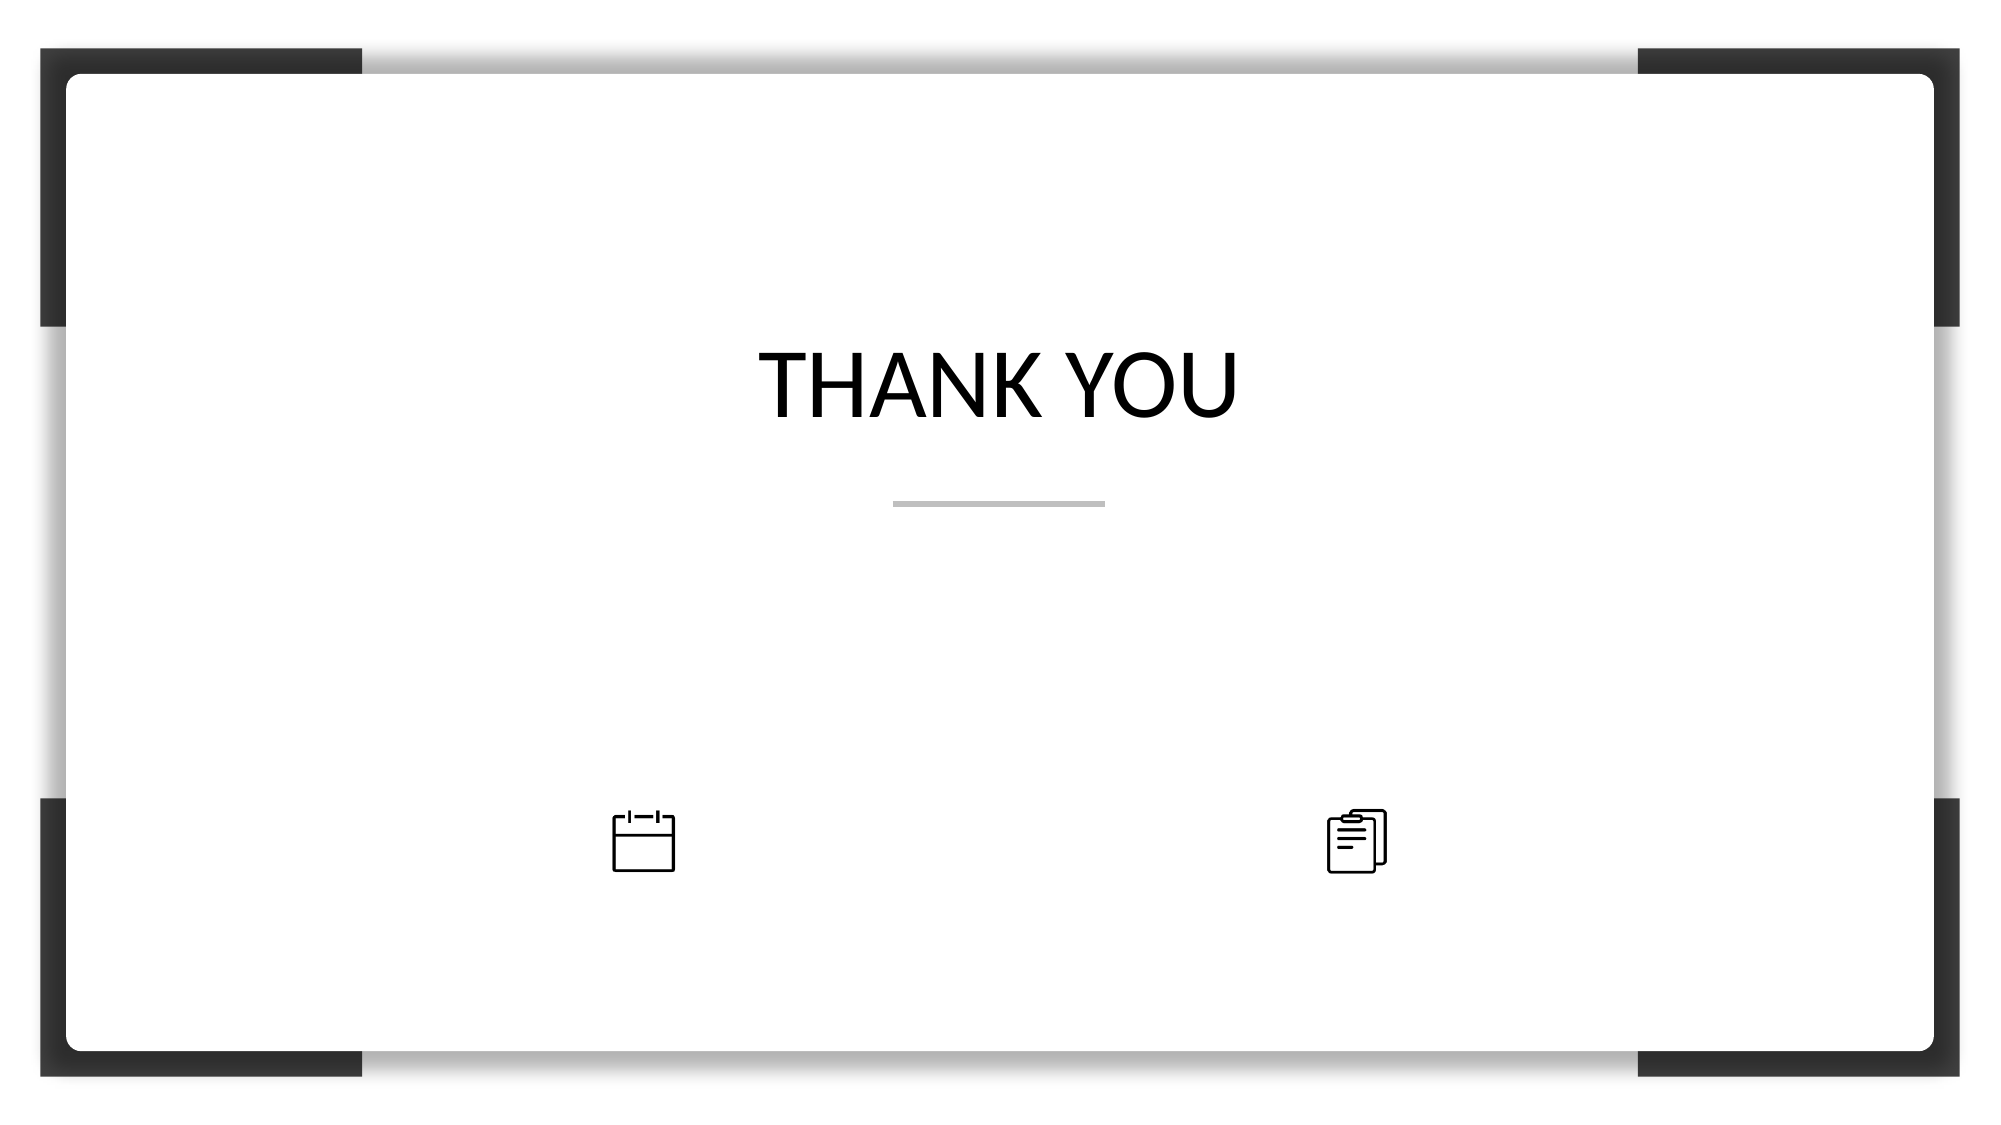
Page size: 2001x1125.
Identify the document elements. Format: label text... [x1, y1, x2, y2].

text_box [39, 47, 52, 60]
picture [606, 804, 681, 878]
text_box [65, 72, 1935, 1053]
picture [1319, 804, 1394, 878]
text_box [39, 1064, 52, 1078]
text_box THANK YOU [405, 310, 1594, 445]
text_box [1949, 1067, 1961, 1078]
text_box [1949, 47, 1961, 58]
